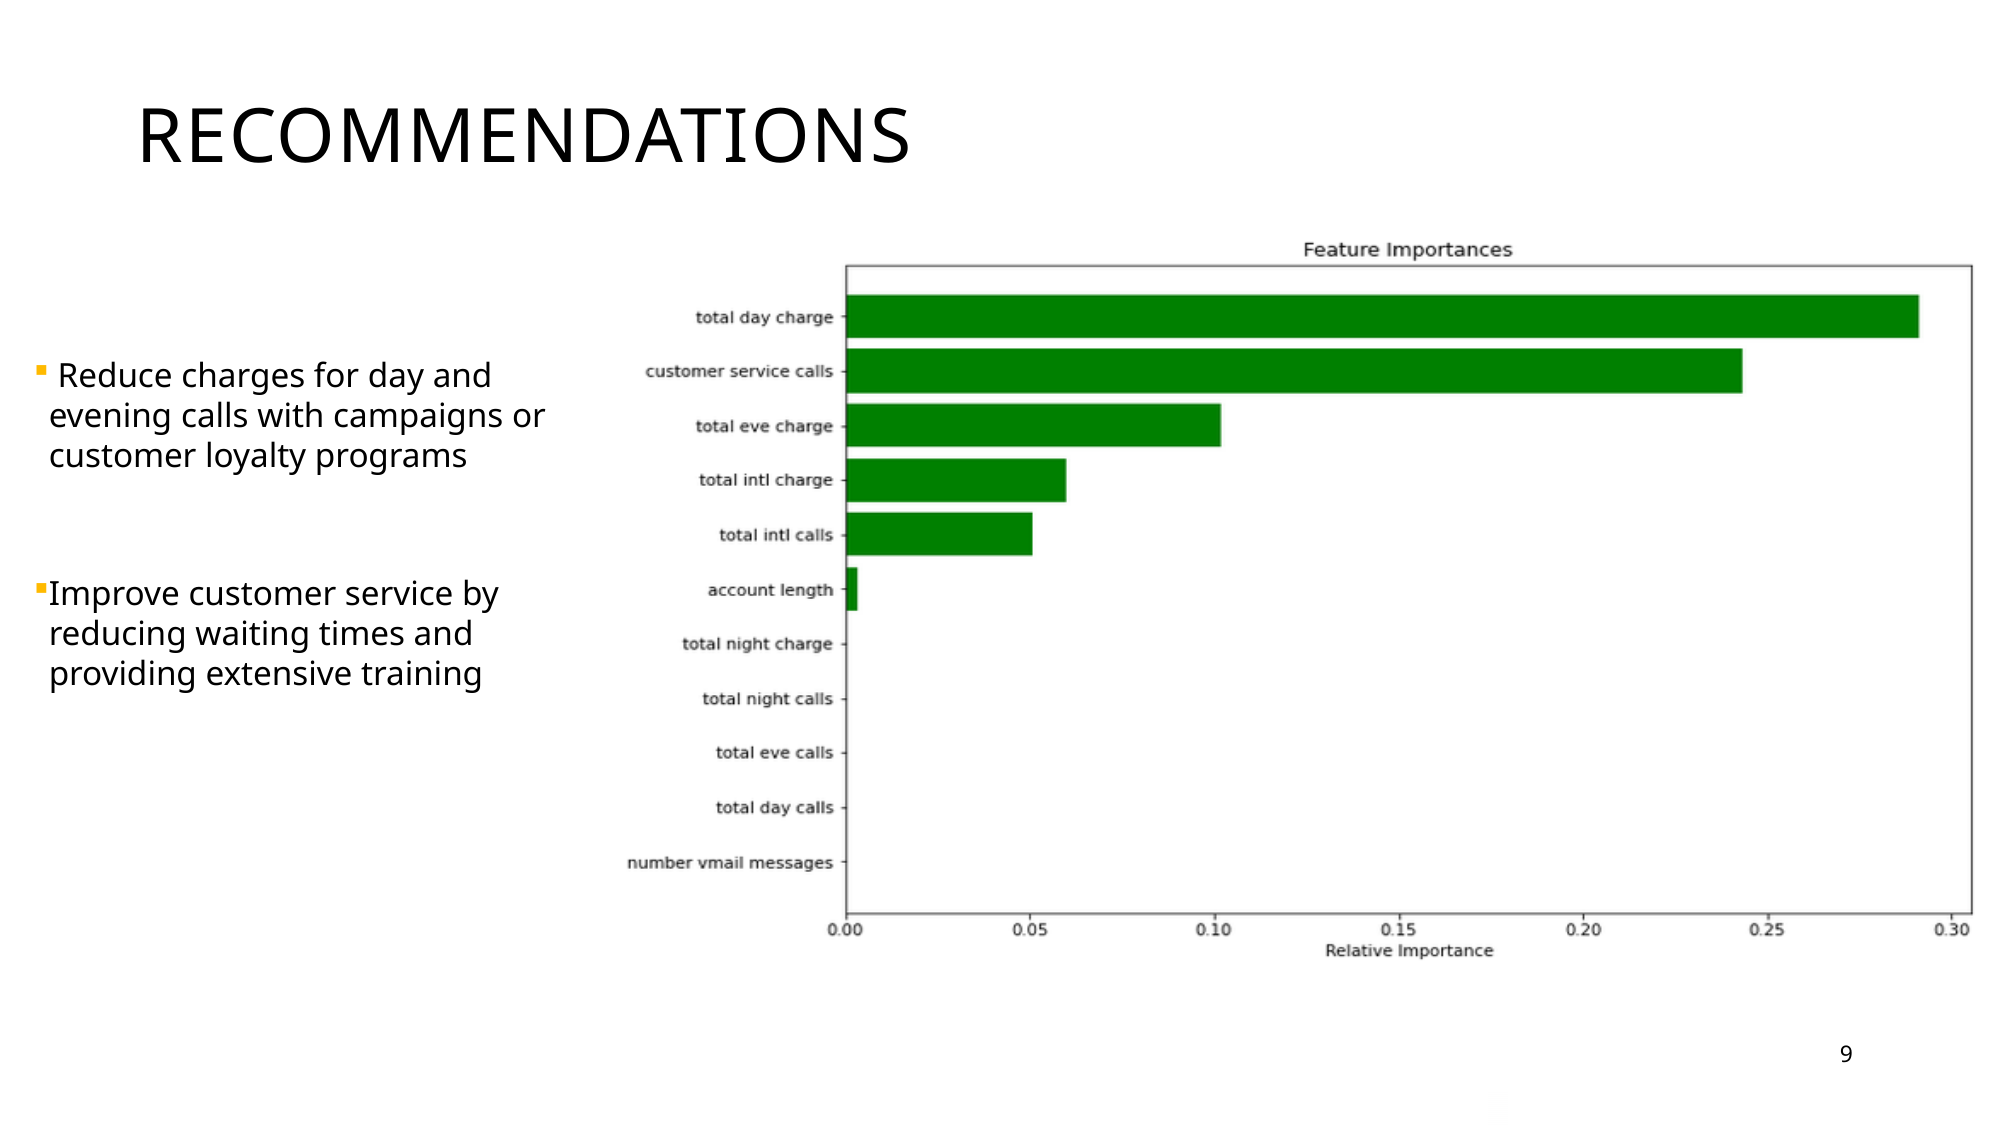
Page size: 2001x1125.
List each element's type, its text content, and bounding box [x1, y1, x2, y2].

slide_number 9 [1766, 1031, 1868, 1092]
list Reduce charges for day and evening calls with campaigns or customer loyalty programs Improve customer service by reducing waiting times and providing extensive training [33, 347, 599, 819]
picture [602, 0, 1993, 1125]
title REcommendations [121, 30, 1382, 186]
